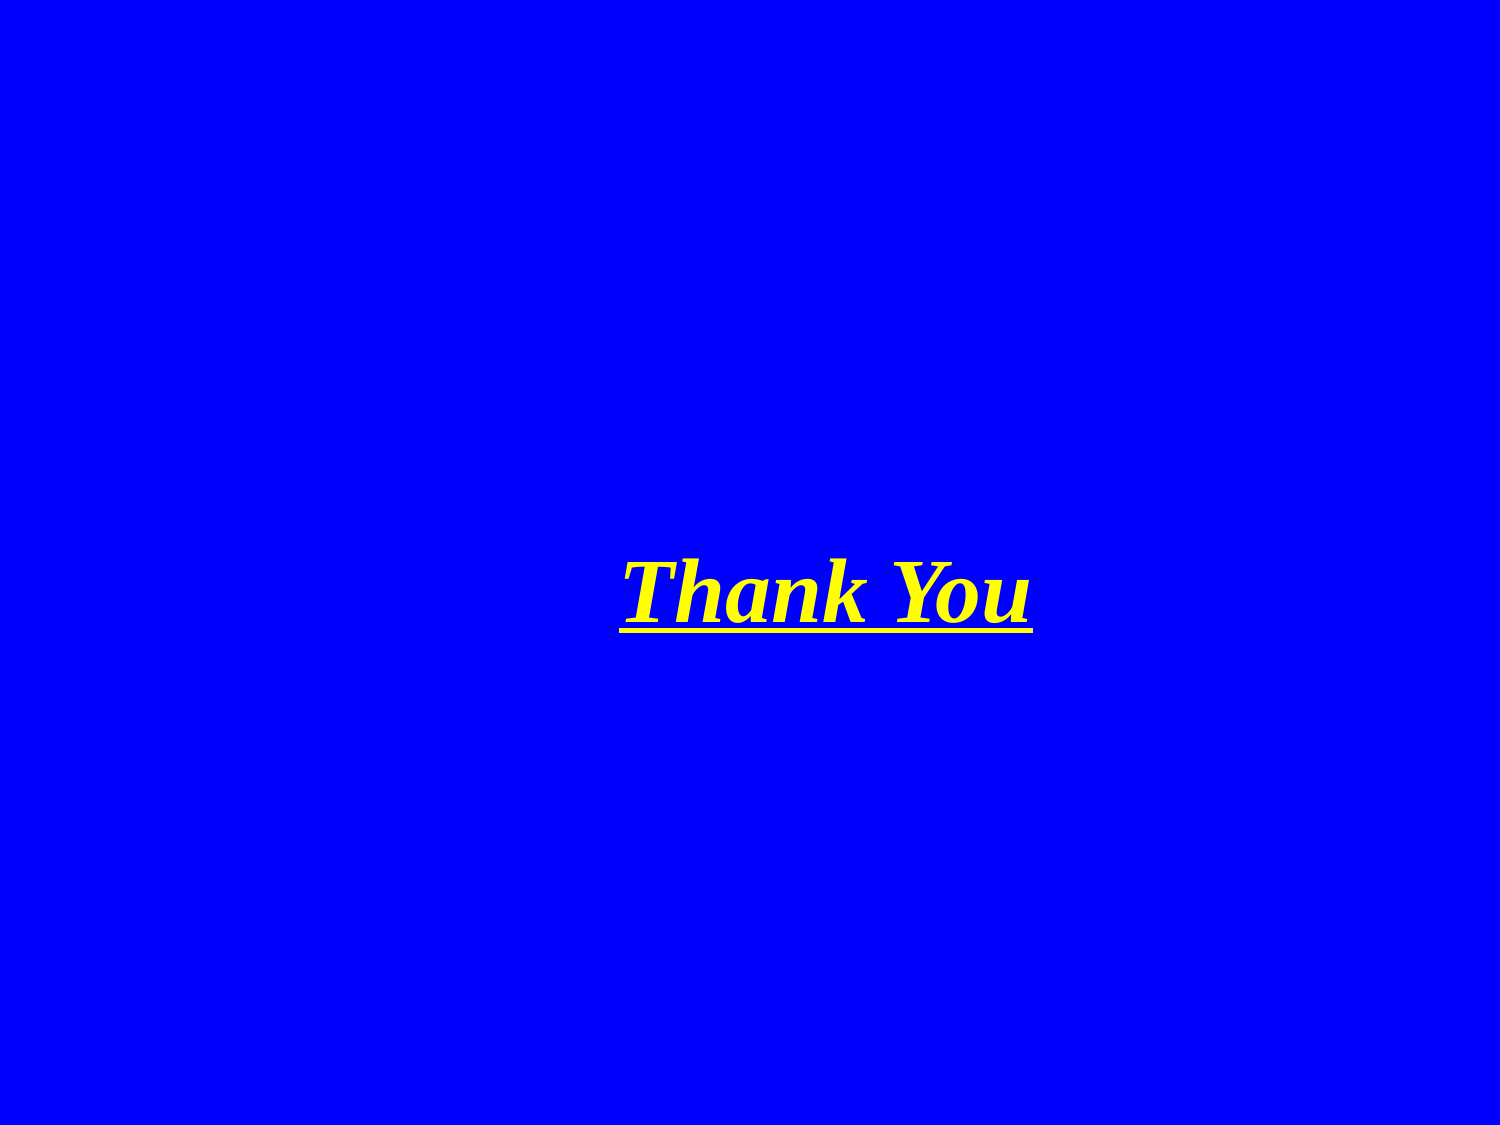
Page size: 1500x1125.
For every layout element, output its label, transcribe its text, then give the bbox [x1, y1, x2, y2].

title Thank You [281, 492, 1372, 680]
